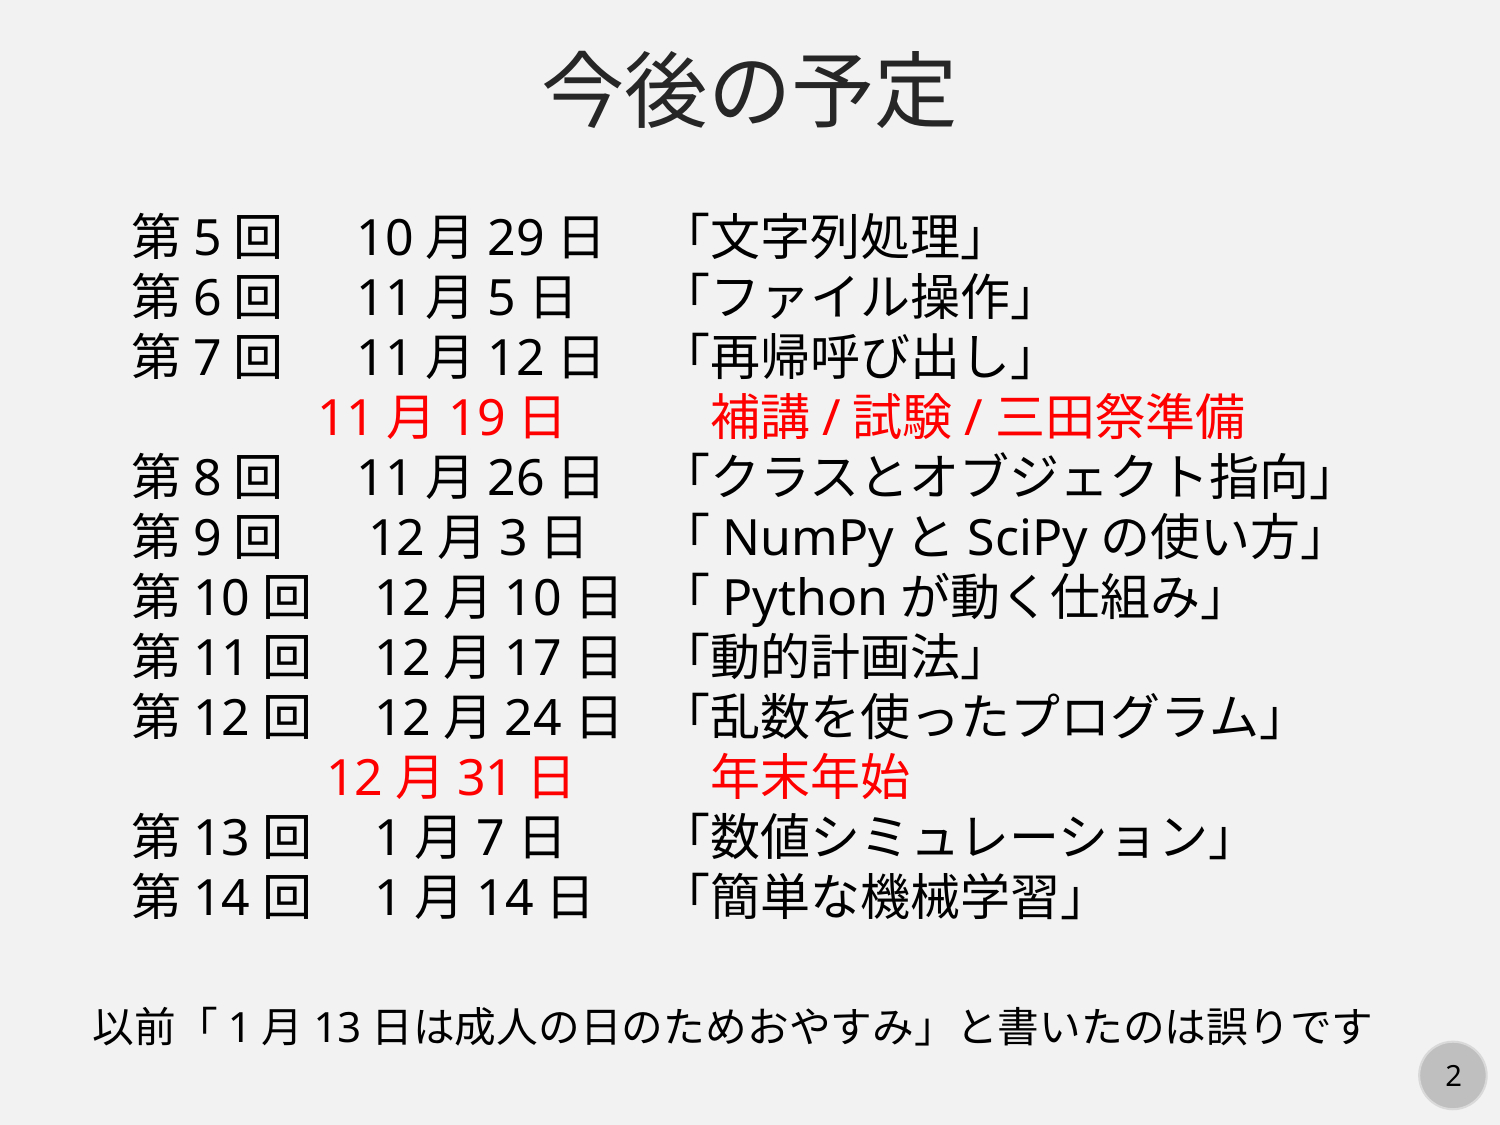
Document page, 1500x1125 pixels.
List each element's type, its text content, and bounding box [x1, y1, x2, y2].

text_box 第5回 10月29日 第6回 11月5日 第7回 11月12日 11月19日 第8回 11月26日 第9回 12月3日 第10回 12月10日 第11回 12月17日 第12回 12月24日 12月31日 第13回 1月7日 第14回 1月14日 [116, 197, 675, 933]
text_box 「文字列処理」 「ファイル操作」 「再帰呼び出し」 補講/試験/三田祭準備 「クラスとオブジェクト指向」 「NumPyとSciPyの使い方」 「Pythonが動く仕組み」 「動的計画法」 「乱数を使ったプログラム」 年末年始 「数値シミュレーション」 「簡単な機械学習」 [675, 197, 1396, 933]
text_box 以前「1月13日は成人の日のためおやすみ」と書いたのは誤りです [77, 993, 1389, 1059]
list 今後の予定 [0, 31, 1500, 155]
